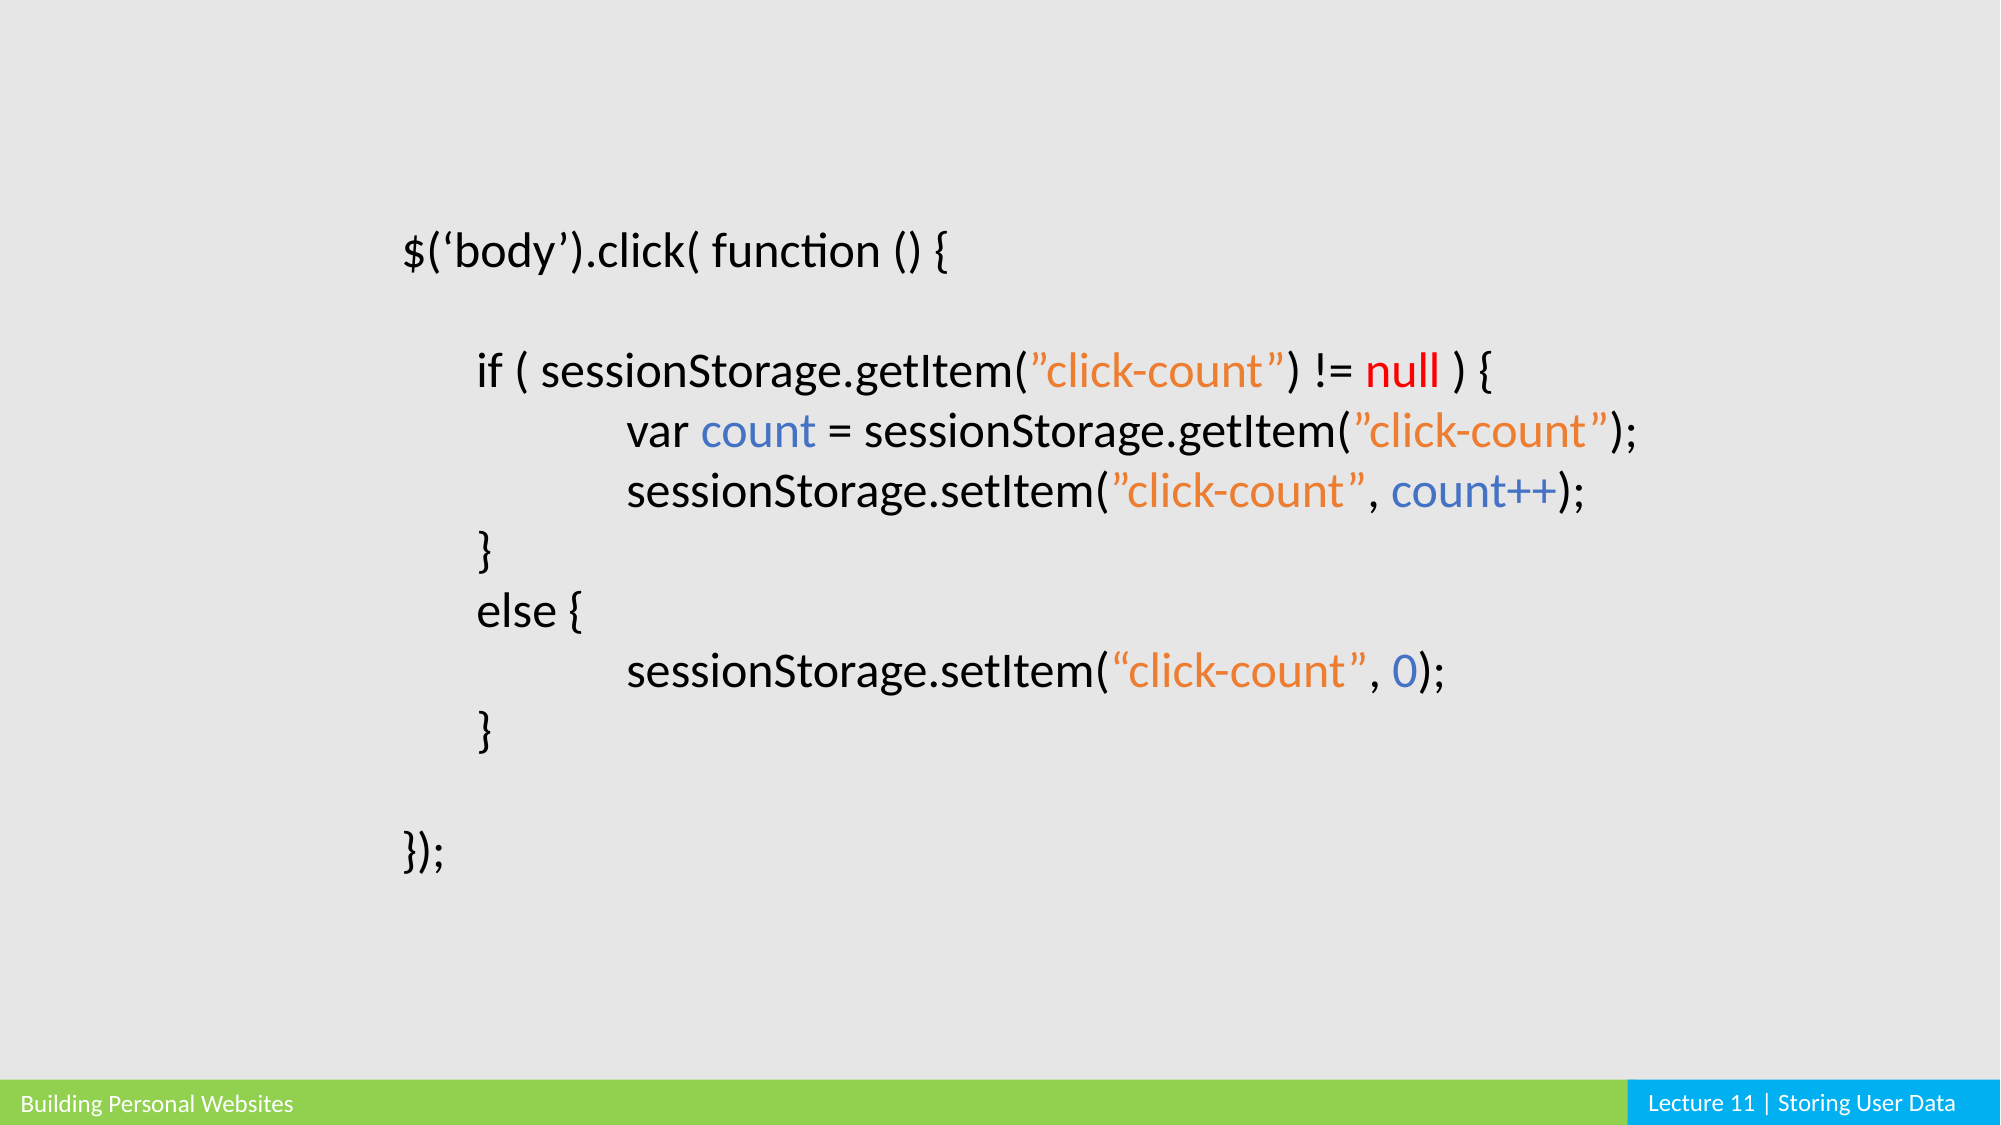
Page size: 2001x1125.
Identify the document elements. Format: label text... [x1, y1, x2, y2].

text_box $(‘body’).click( function () { if ( sessionStorage.getItem(”click-count”) != null ) { var count = sessionStorage.getItem(”click-count”); sessionStorage.setItem(”click-count”, count++); } else { sessionStorage.setItem(“click-count”, 0); } }); [386, 210, 1757, 886]
text_box [446, 1079, 1627, 1125]
text_box Building Personal Websites [5, 1079, 446, 1125]
text_box [1627, 1079, 2000, 1125]
text_box Lecture 11 | Storing User Data [1633, 1079, 2000, 1124]
text_box [0, 1079, 5, 1125]
